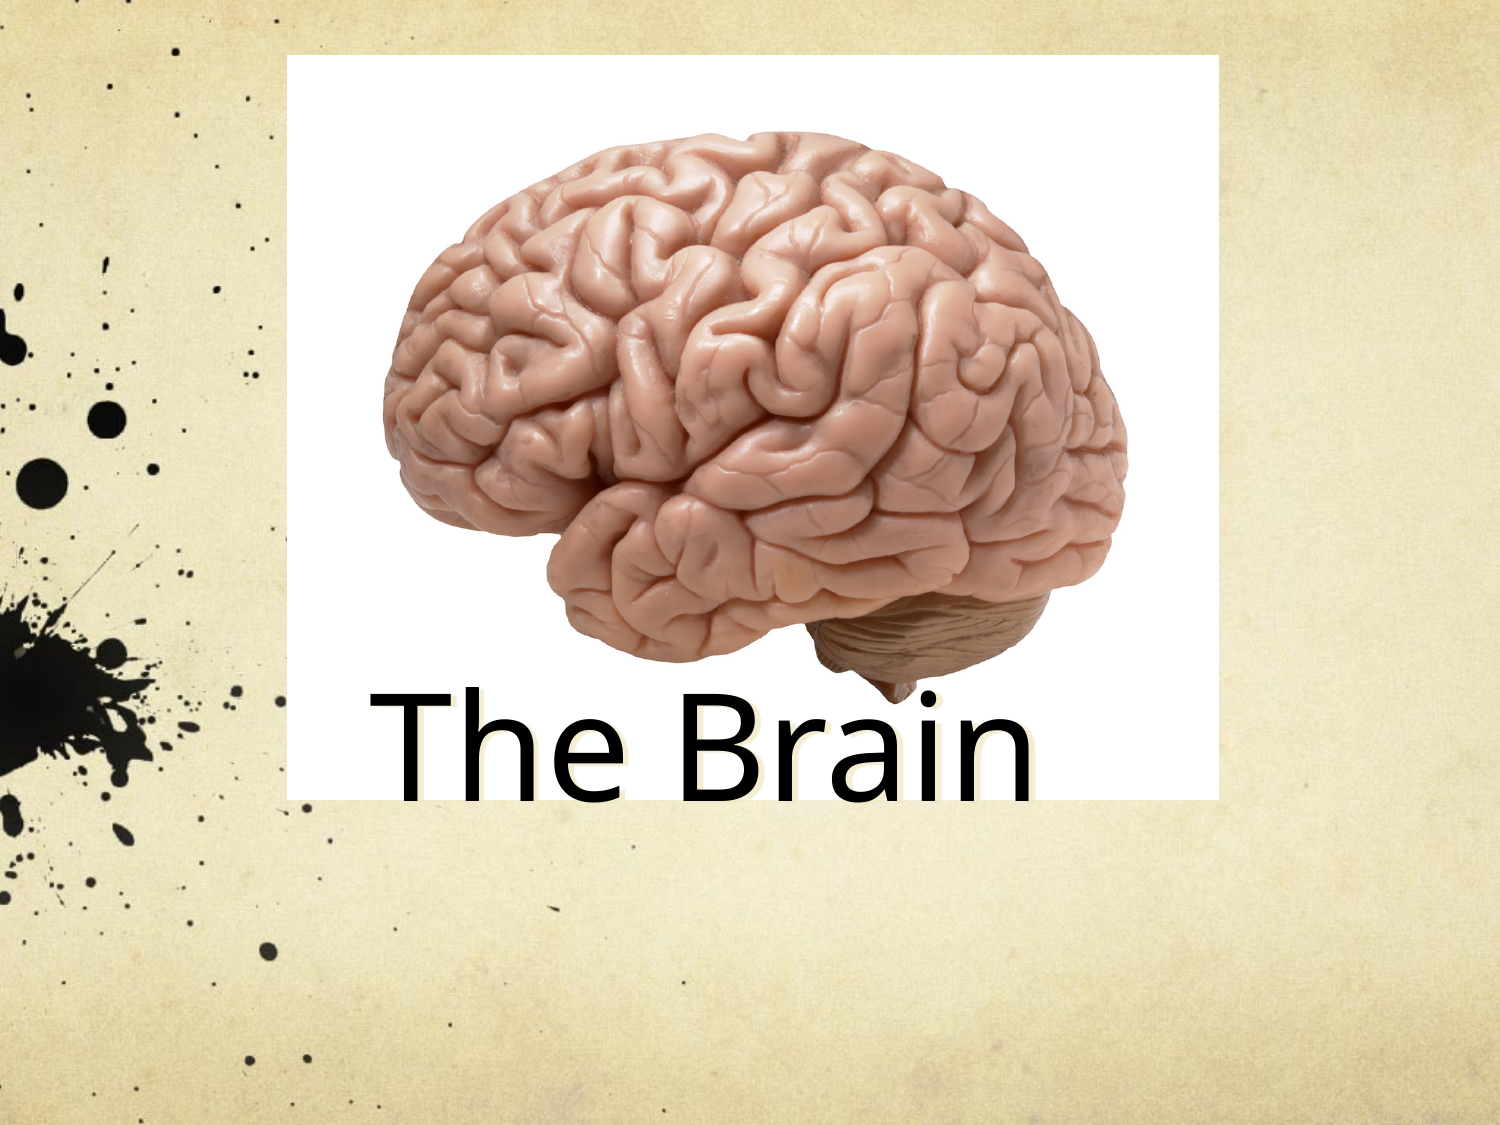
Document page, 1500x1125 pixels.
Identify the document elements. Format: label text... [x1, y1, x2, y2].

picture [0, 0, 1500, 1125]
title The Brain [362, 512, 1425, 827]
